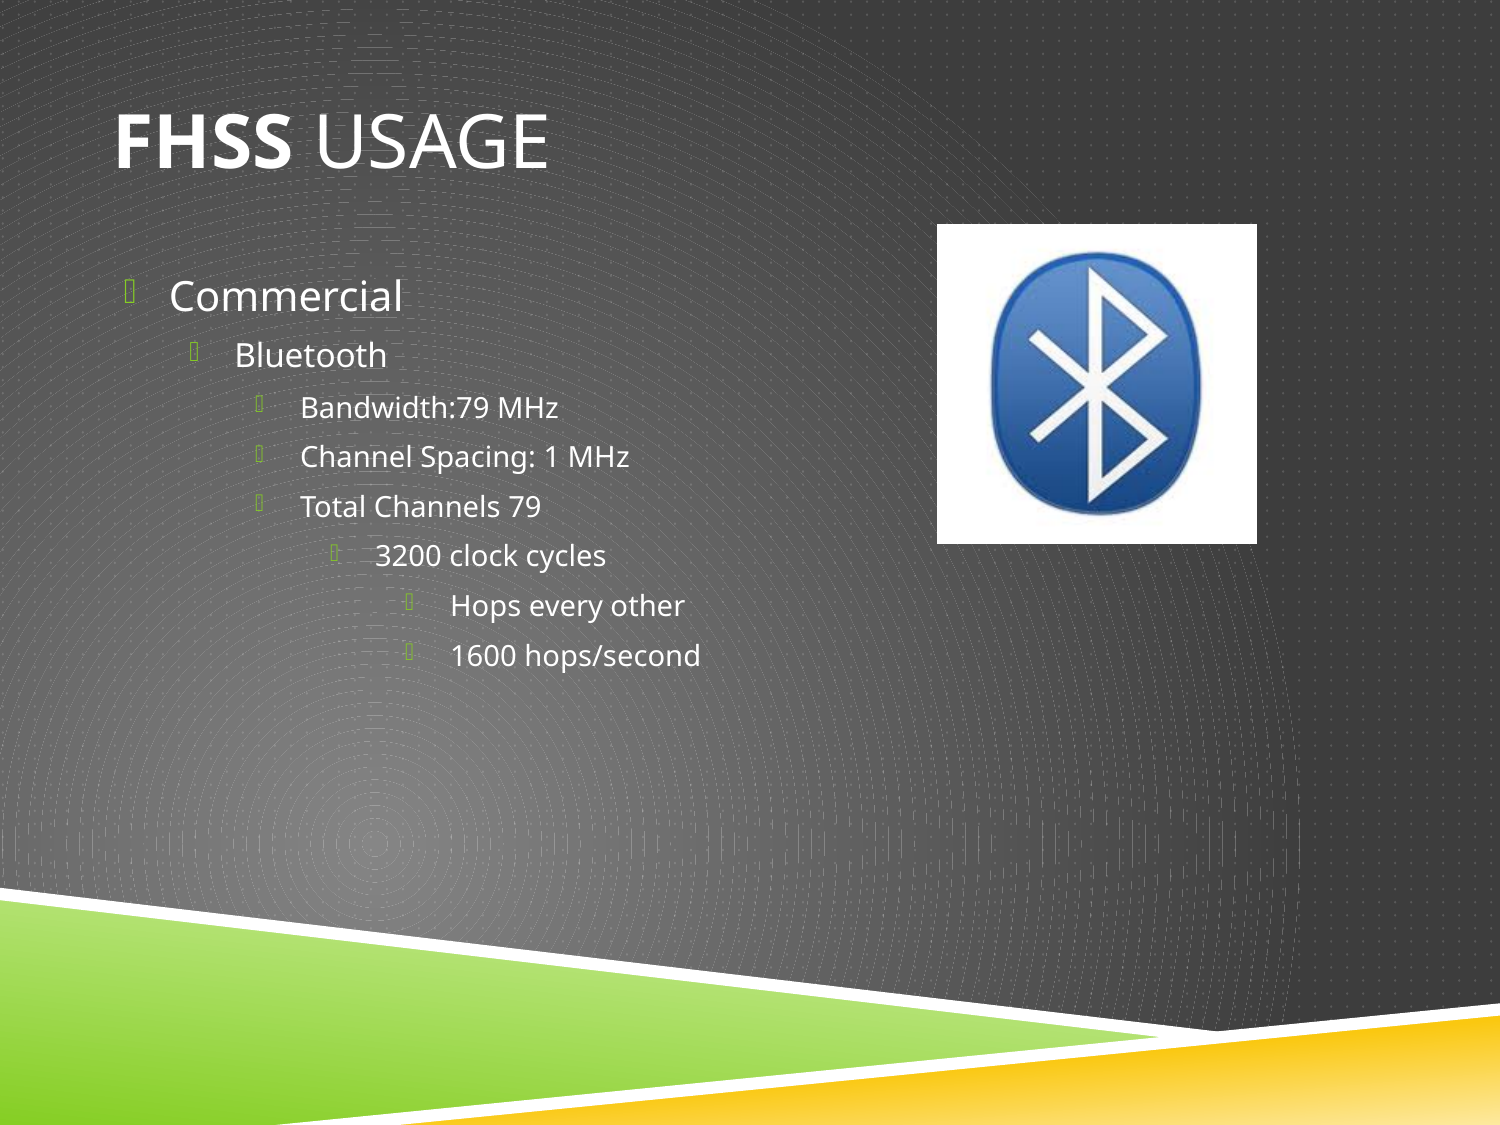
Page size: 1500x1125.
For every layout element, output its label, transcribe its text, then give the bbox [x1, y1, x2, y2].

picture [937, 224, 1257, 544]
title FHSS USAGE [112, 45, 1388, 233]
list Commercial Bluetooth Bandwidth:79 MHz Channel Spacing: 1 MHz Total Channels 79 3200 clock cycles Hops every other 1600 hops/second [112, 262, 1388, 875]
